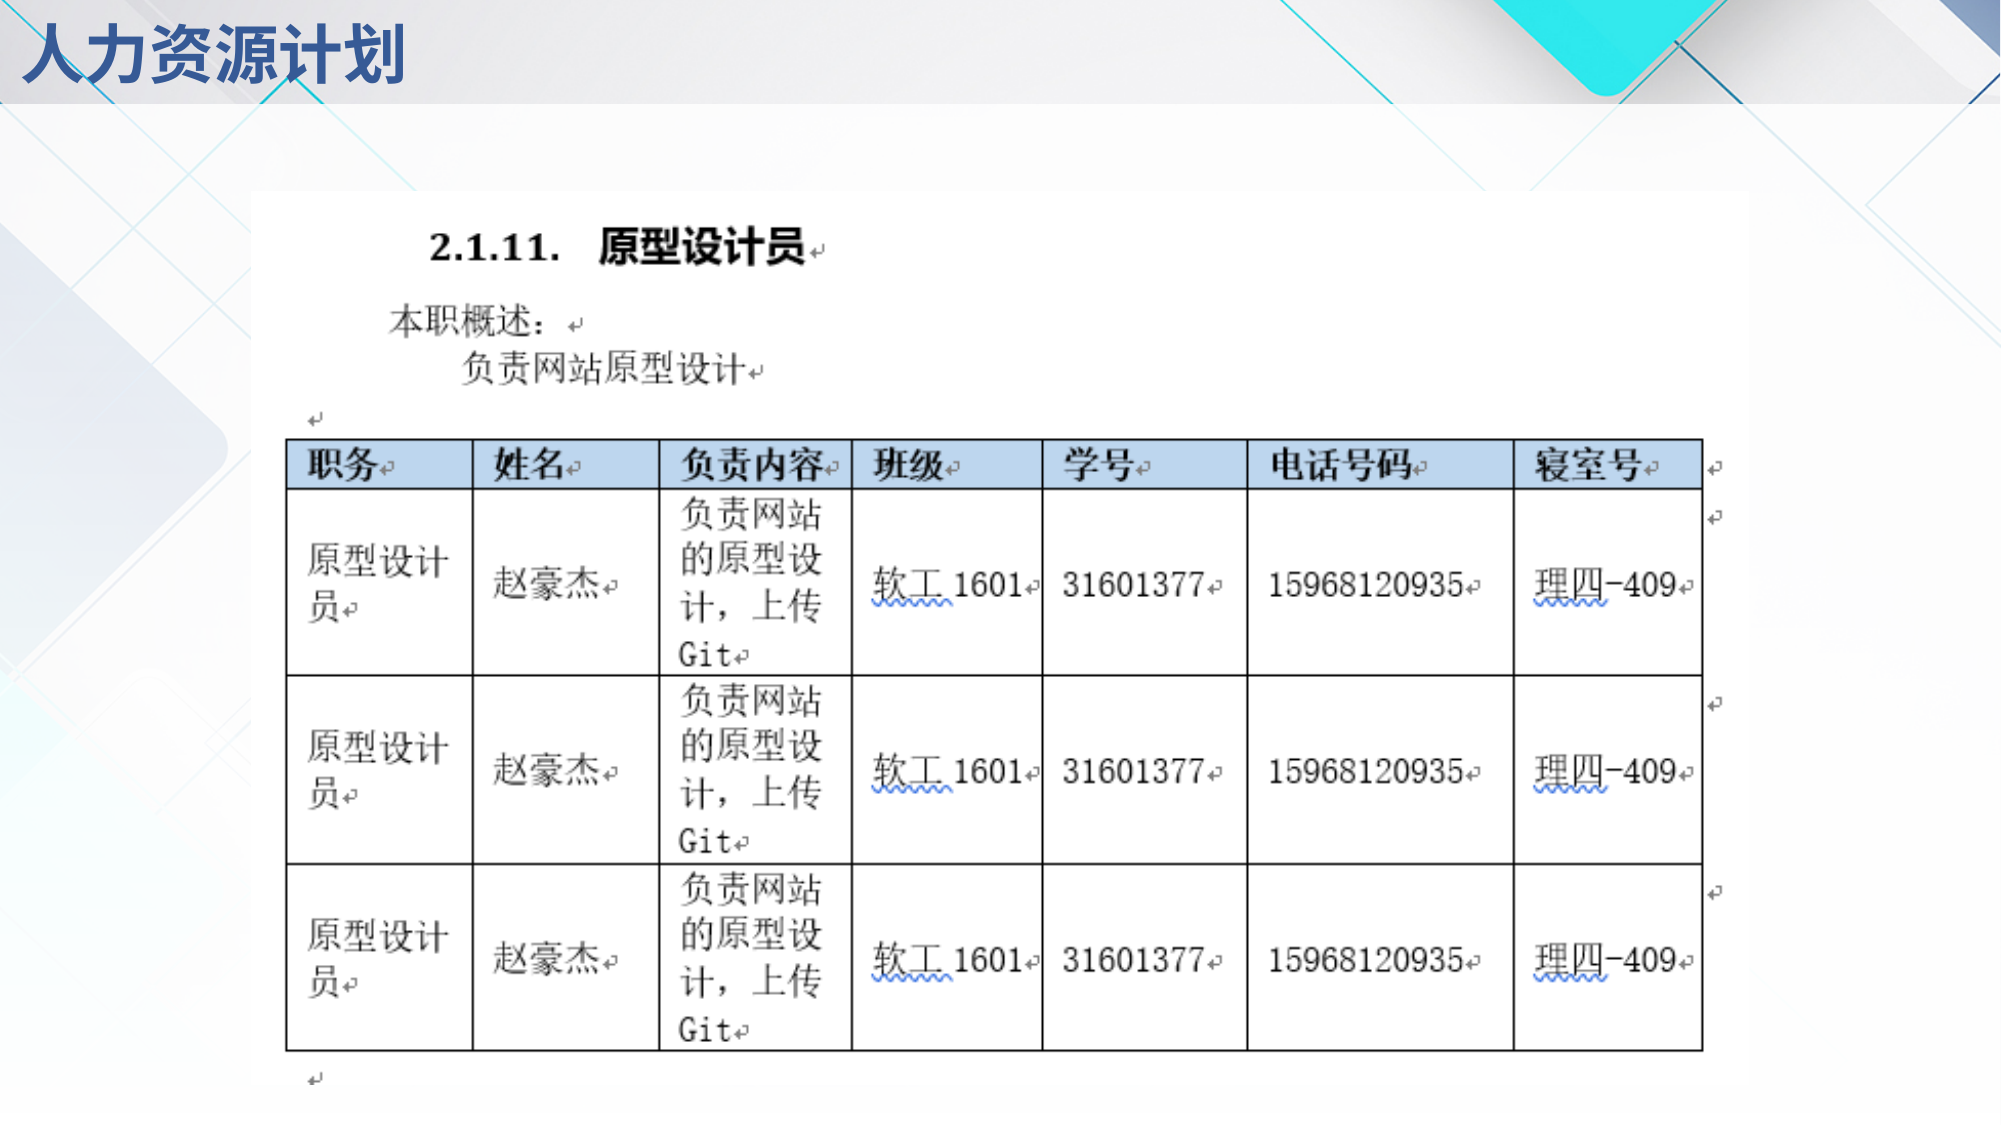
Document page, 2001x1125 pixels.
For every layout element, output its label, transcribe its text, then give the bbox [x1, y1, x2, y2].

picture [0, 0, 2001, 1125]
picture [251, 191, 1749, 1086]
title 人力资源计划 [5, 15, 1730, 101]
